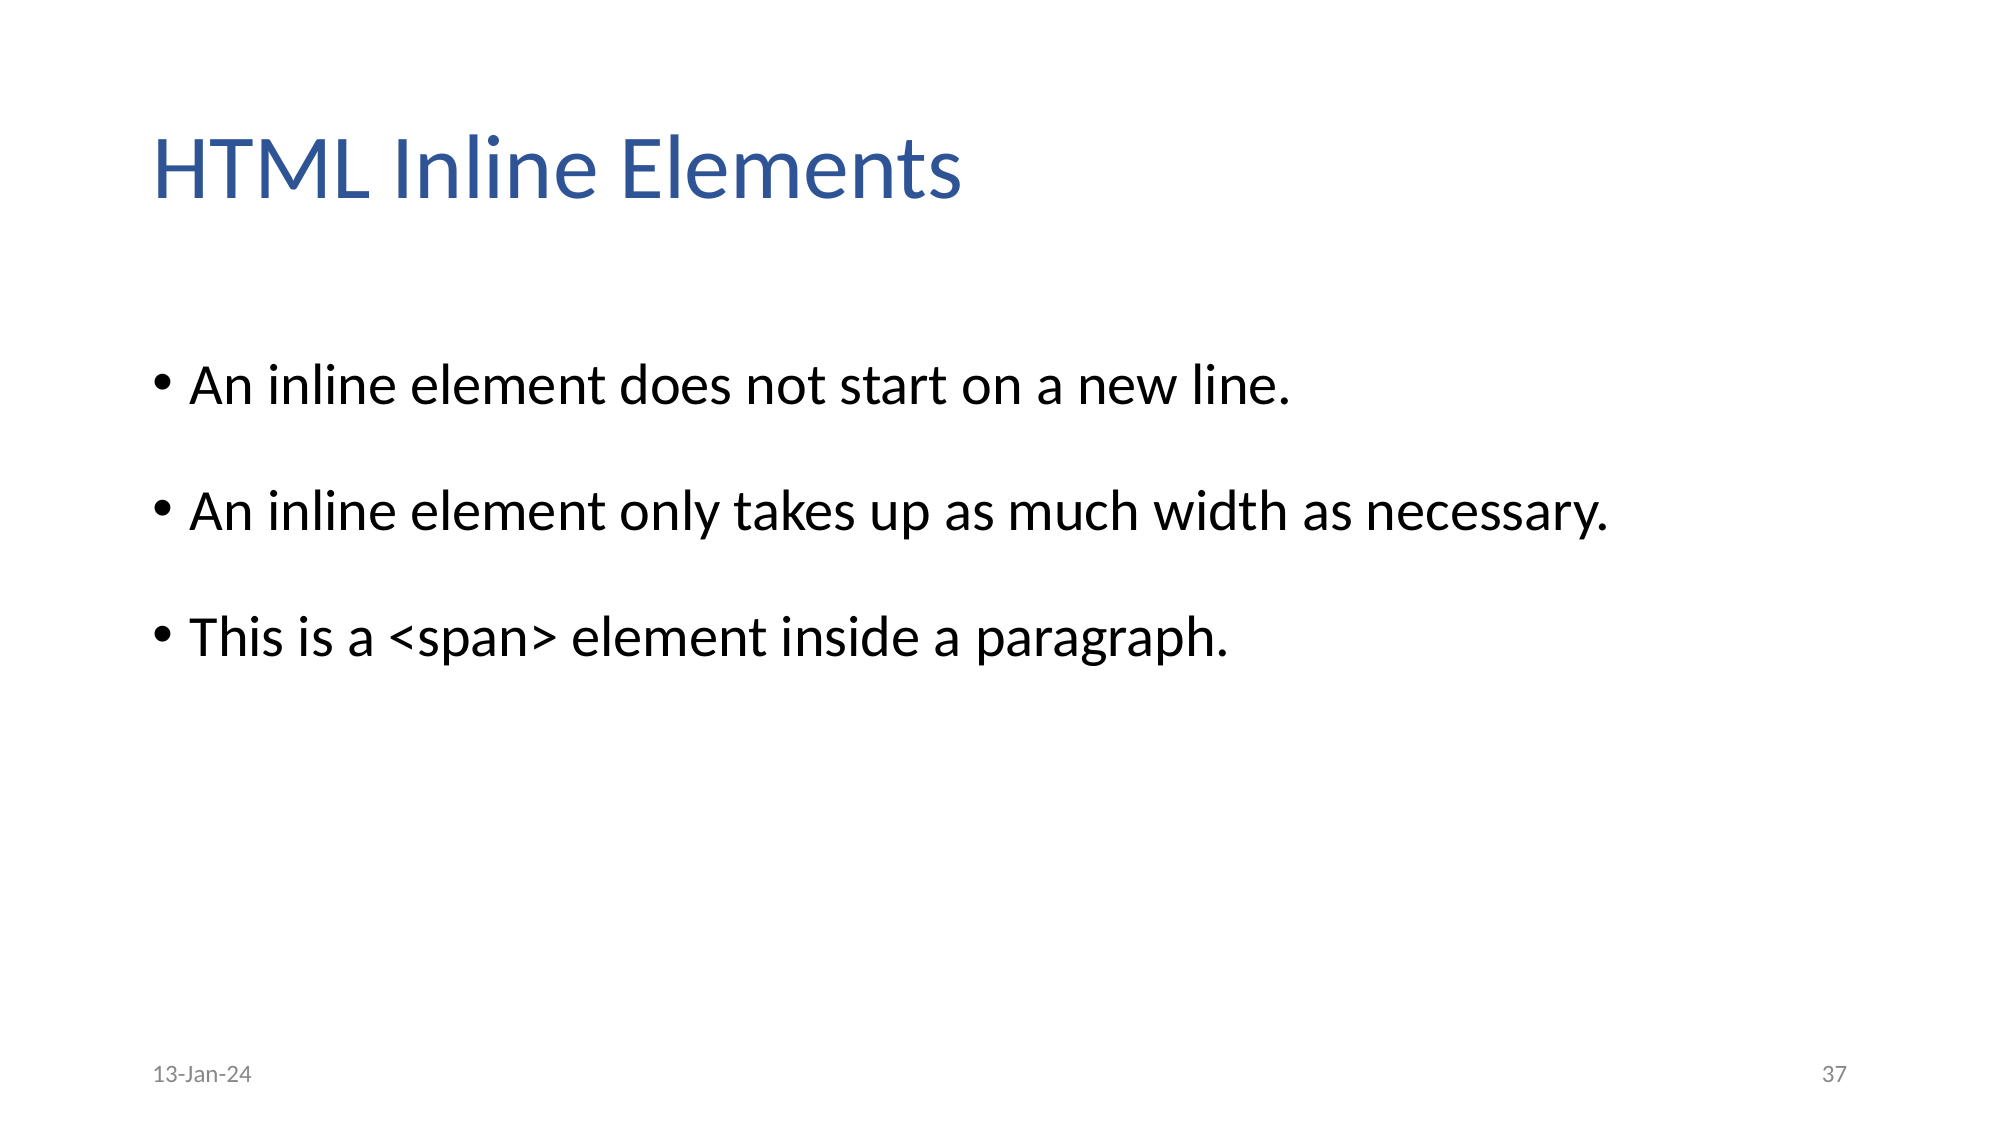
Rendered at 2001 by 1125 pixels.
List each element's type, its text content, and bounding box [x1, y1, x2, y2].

list An inline element does not start on a new line. An inline element only takes up as much width as necessary. This is a <span> element inside a paragraph. [137, 304, 1863, 761]
slide_number 13-Jan-24 [137, 1042, 588, 1103]
title HTML Inline Elements [137, 59, 1863, 278]
slide_number ‹#› [1412, 1042, 1863, 1103]
